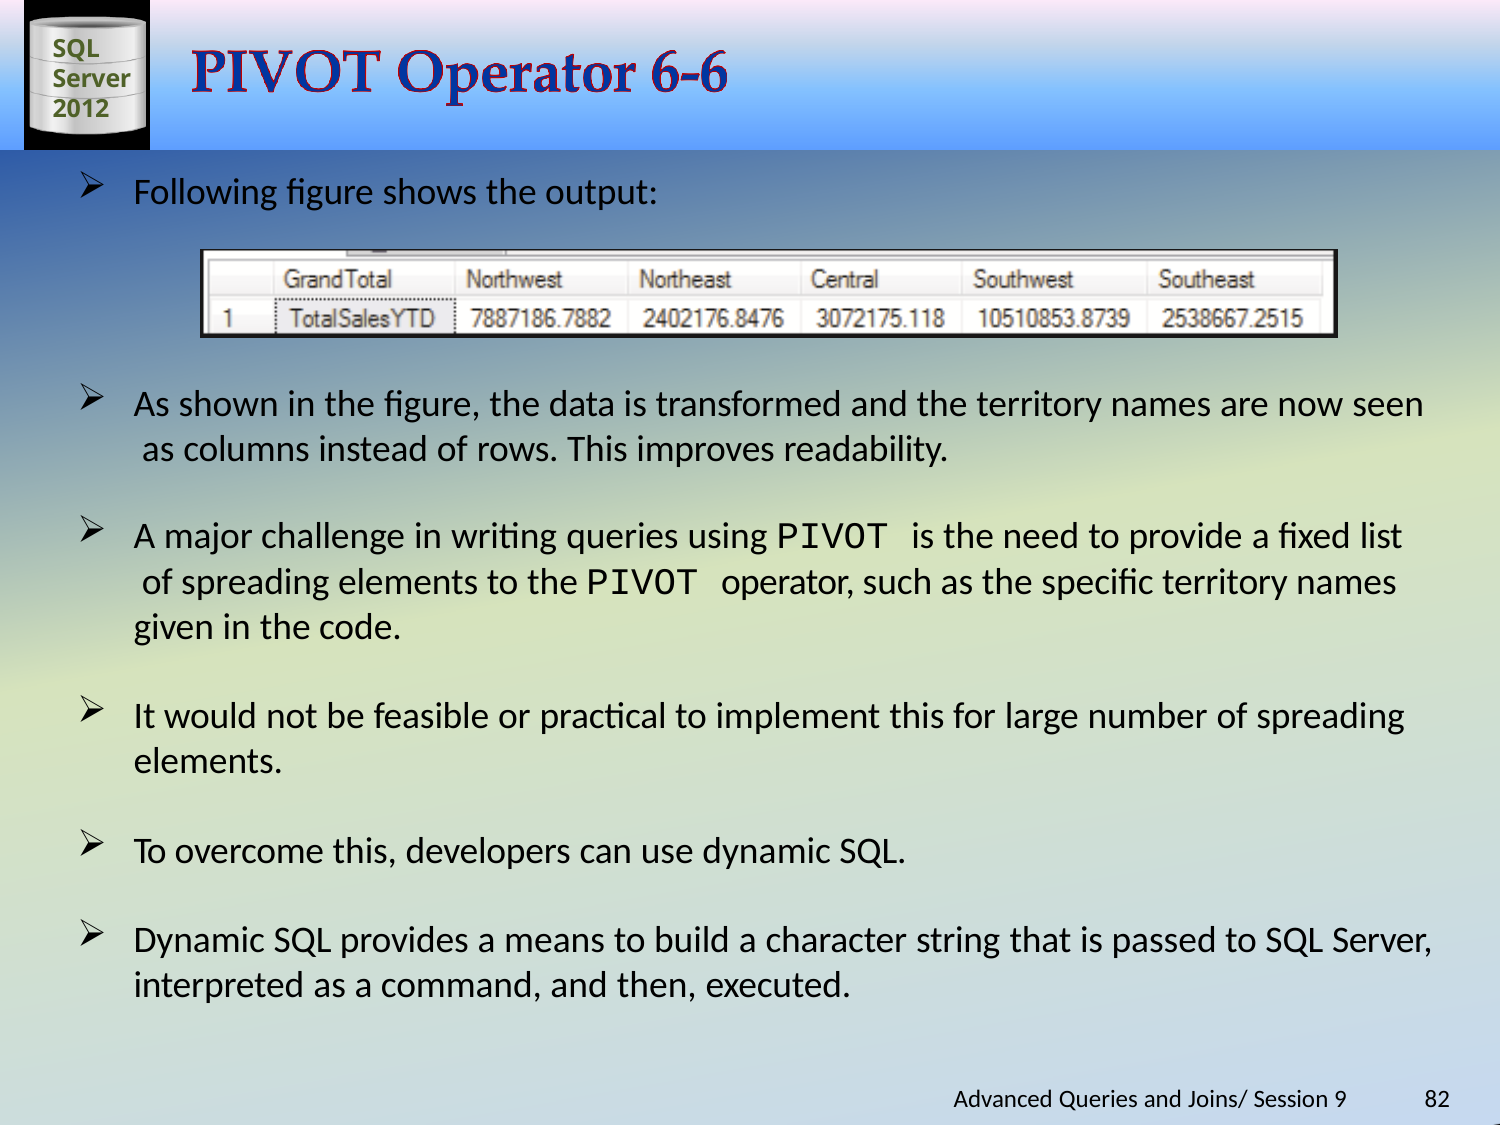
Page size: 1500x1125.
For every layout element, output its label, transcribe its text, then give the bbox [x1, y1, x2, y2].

slide_number 82 [1418, 1086, 1457, 1125]
picture [191, 49, 727, 106]
picture [0, 151, 1500, 1125]
text_box Following figure shows the output: [75, 165, 665, 213]
footer Advanced Queries and Joins/ Session 9 [951, 1086, 1350, 1125]
text_box As shown in the figure, the data is transformed and the territory names are now seen as columns instead of rows. This improves readability. A major challenge in writing queries using PIVOT is the need to provide a fixed list of spreading elements to the PIVOT operator, such as the specific territory names given in the code. It would not be feasible or practical to implement this for large number of spreading elements. To overcome this, developers can use dynamic SQL. Dynamic SQL provides a means to build a character string that is passed to SQL Server, interpreted as a command, and then, executed. [75, 376, 1445, 1005]
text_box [0, 0, 1500, 151]
